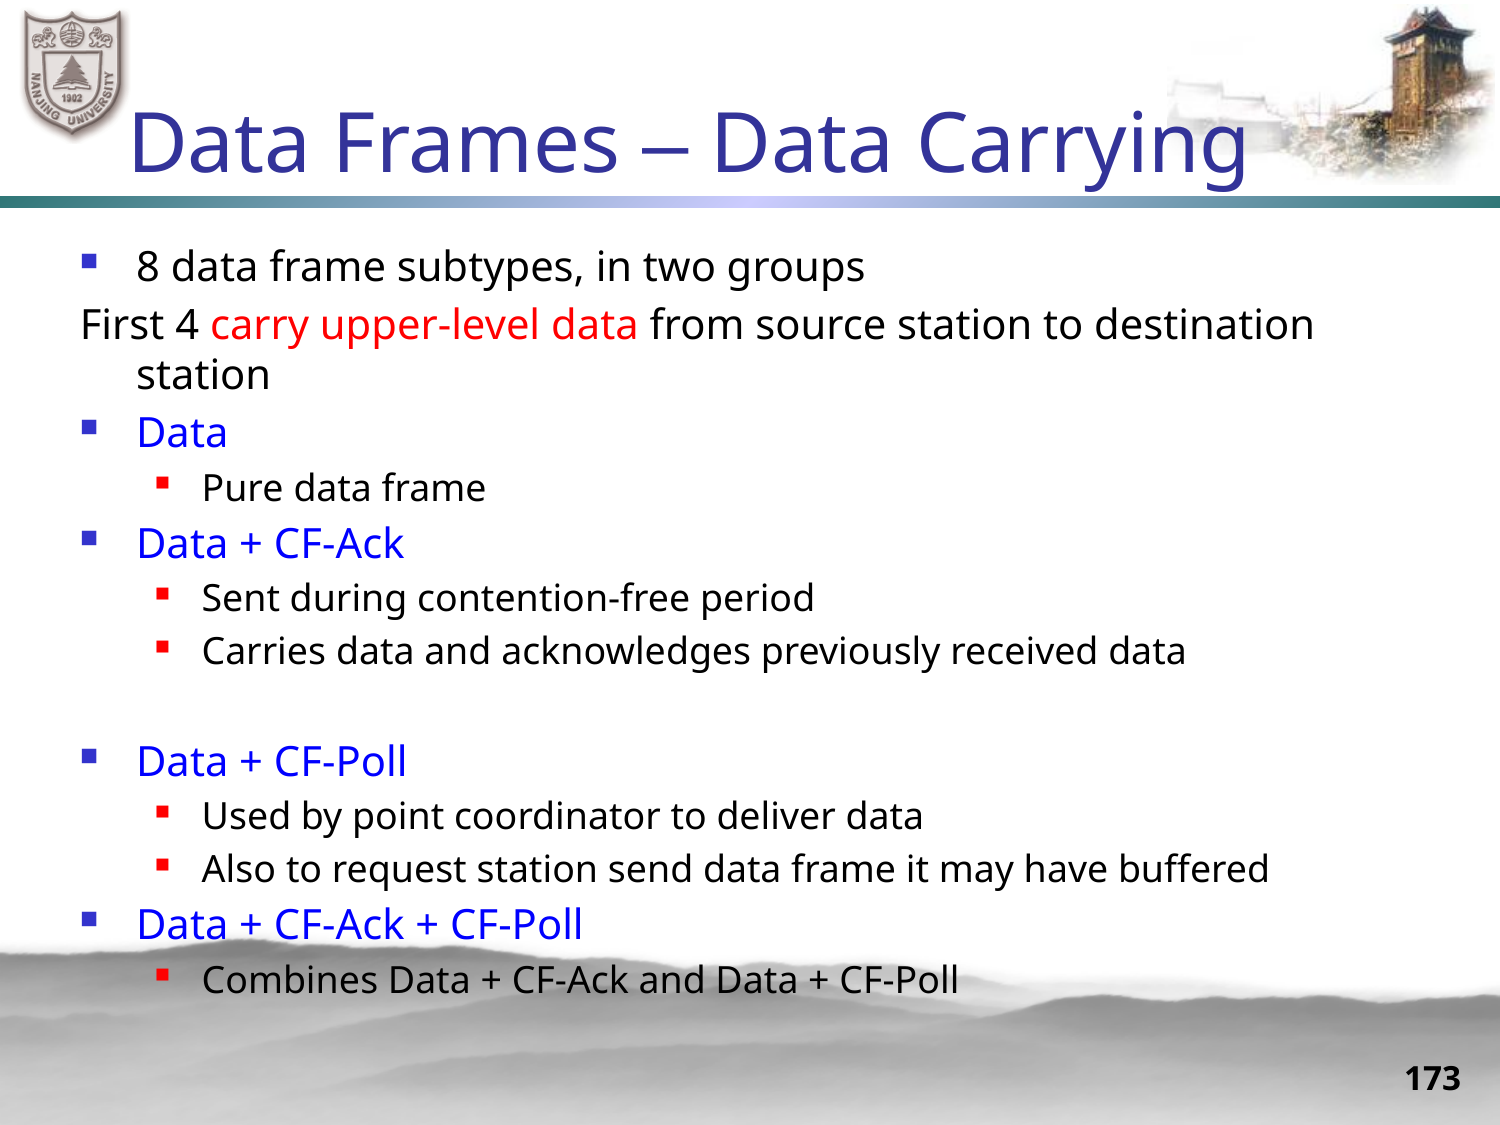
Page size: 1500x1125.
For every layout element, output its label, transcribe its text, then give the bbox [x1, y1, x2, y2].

slide_number 173 [1163, 1034, 1477, 1111]
list 8 data frame subtypes, in two groups First 4 carry upper-level data from source station to destination station Data Pure data frame Data + CF-Ack Sent during contention-free period Carries data and acknowledges previously received data Data + CF-Poll Used by point coordinator to deliver data Also to request station send data frame it may have buffered Data + CF-Ack + CF-Poll Combines Data + CF-Ack and Data + CF-Poll [64, 231, 1471, 1036]
picture [0, 928, 1500, 1125]
picture [0, 0, 144, 144]
title Data Frames – Data Carrying [111, 54, 1500, 197]
picture [1167, 4, 1495, 54]
